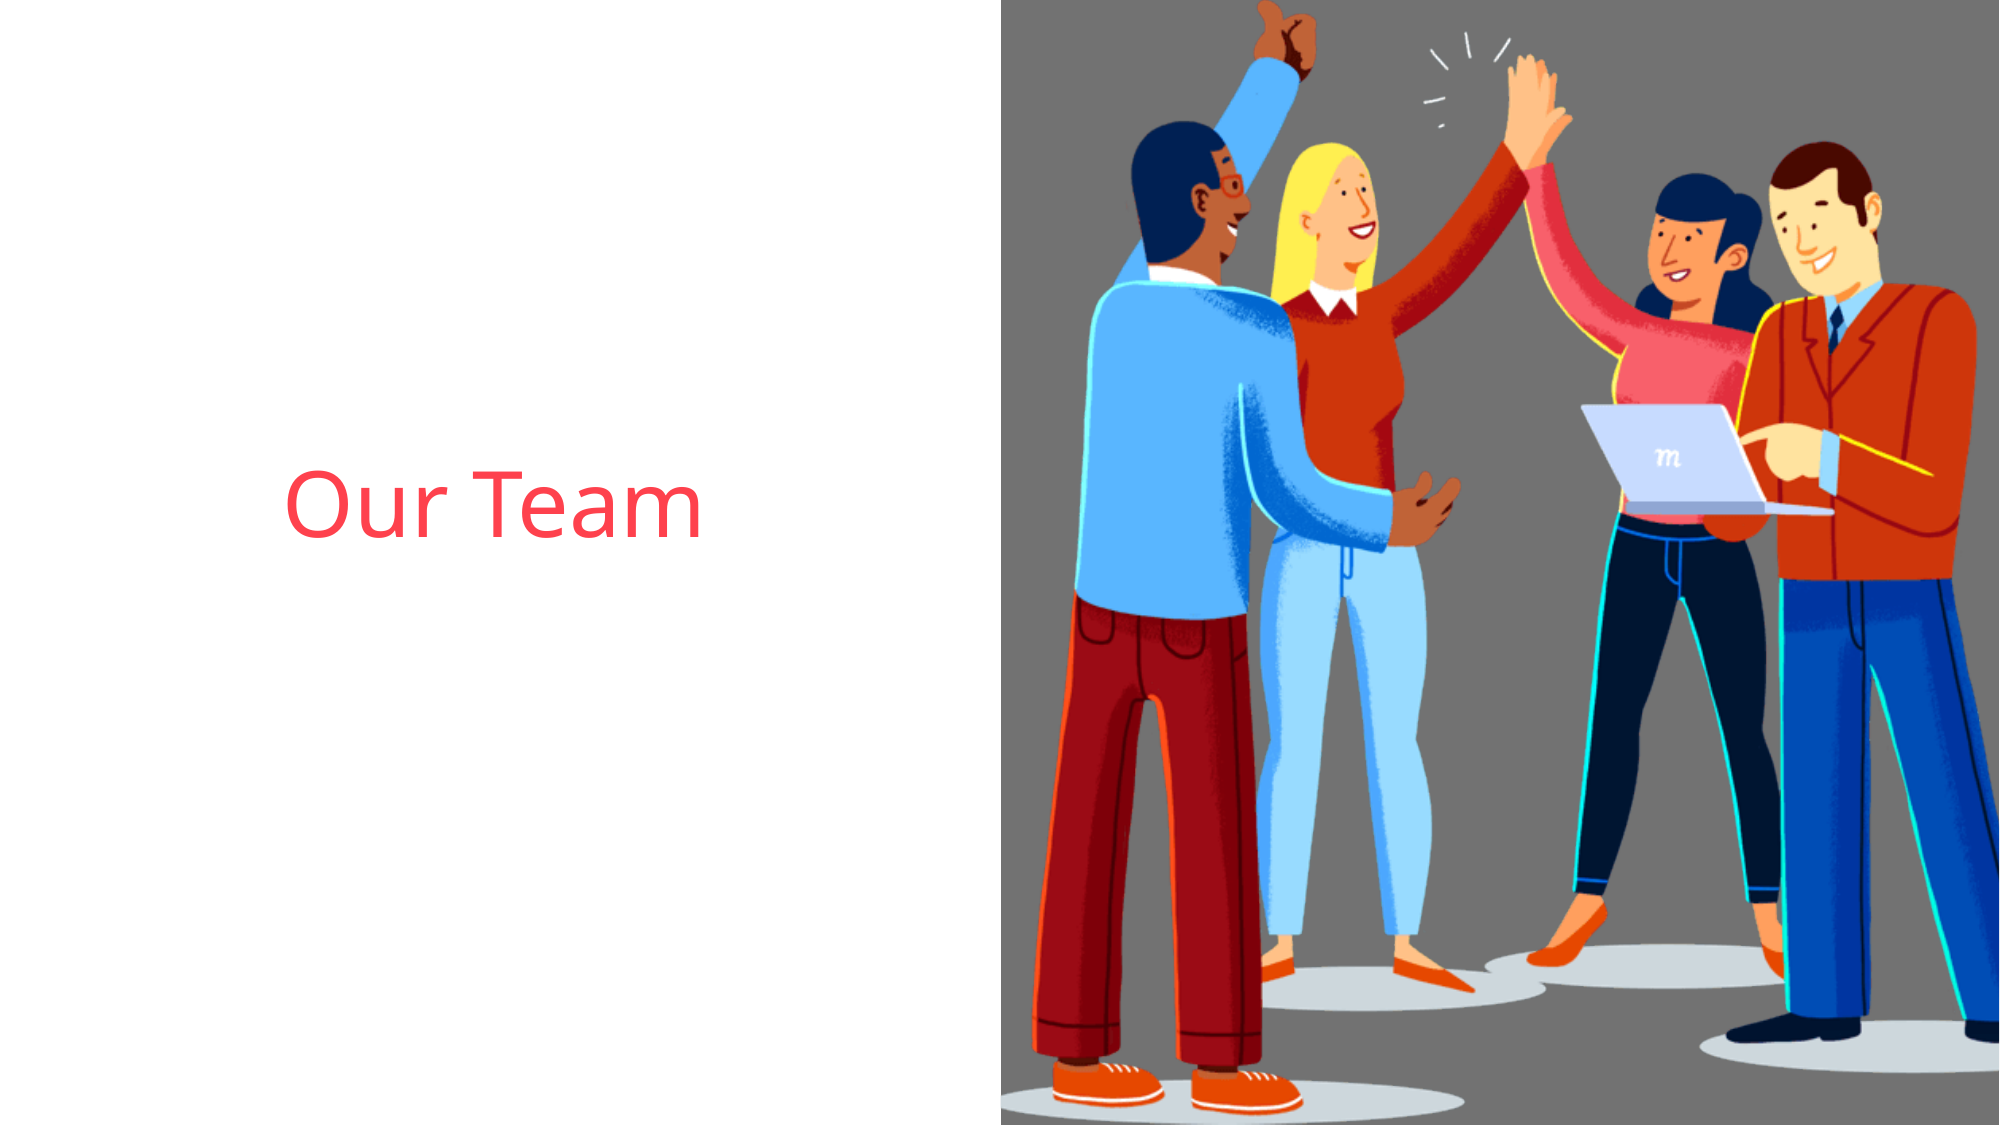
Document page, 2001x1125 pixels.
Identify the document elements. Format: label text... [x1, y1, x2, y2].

picture [1000, 0, 2000, 1125]
title Our Team [282, 446, 750, 542]
